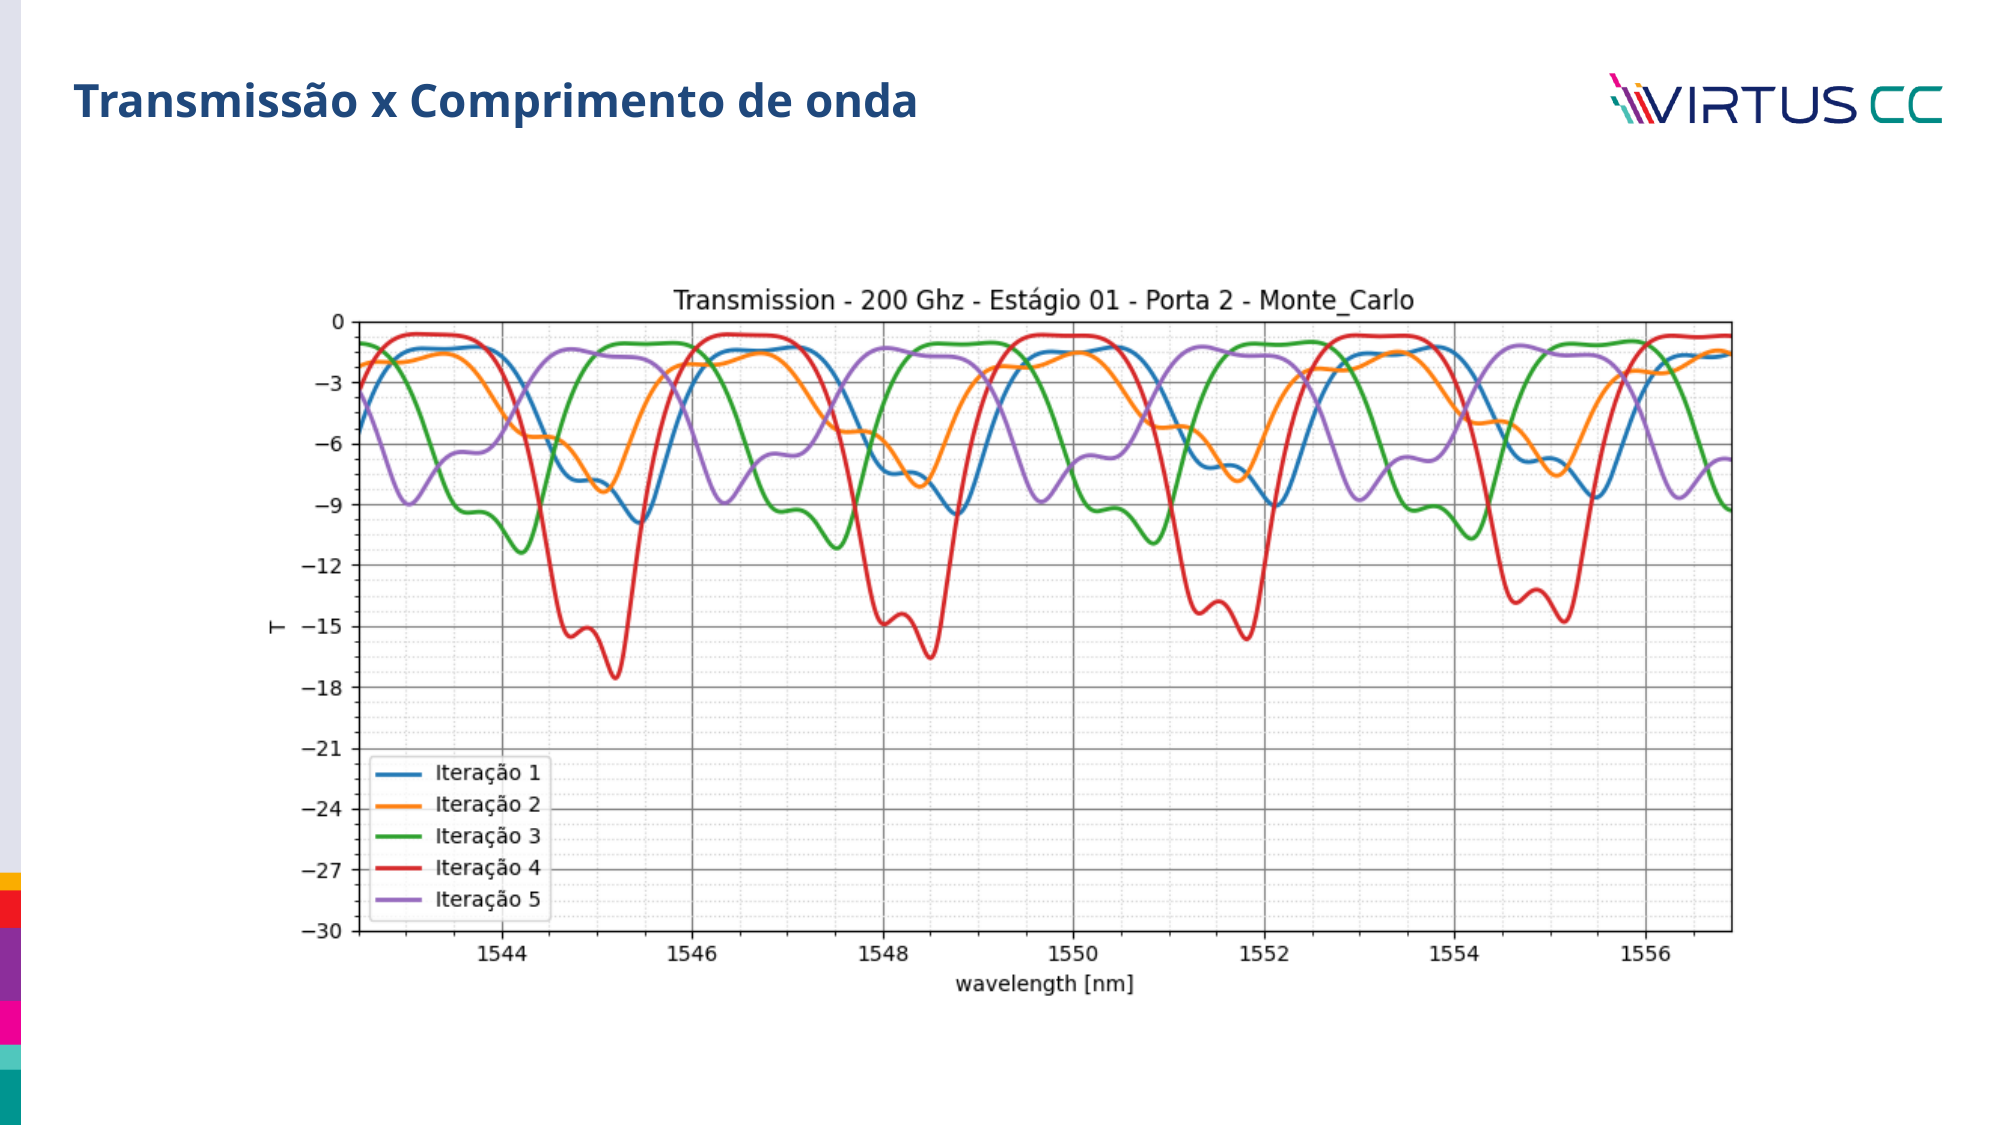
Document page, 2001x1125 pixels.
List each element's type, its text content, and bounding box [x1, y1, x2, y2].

picture [254, 272, 1746, 1011]
picture [0, 0, 21, 1125]
title Transmissão x Comprimento de onda [71, 69, 1128, 260]
picture [1609, 73, 1943, 124]
